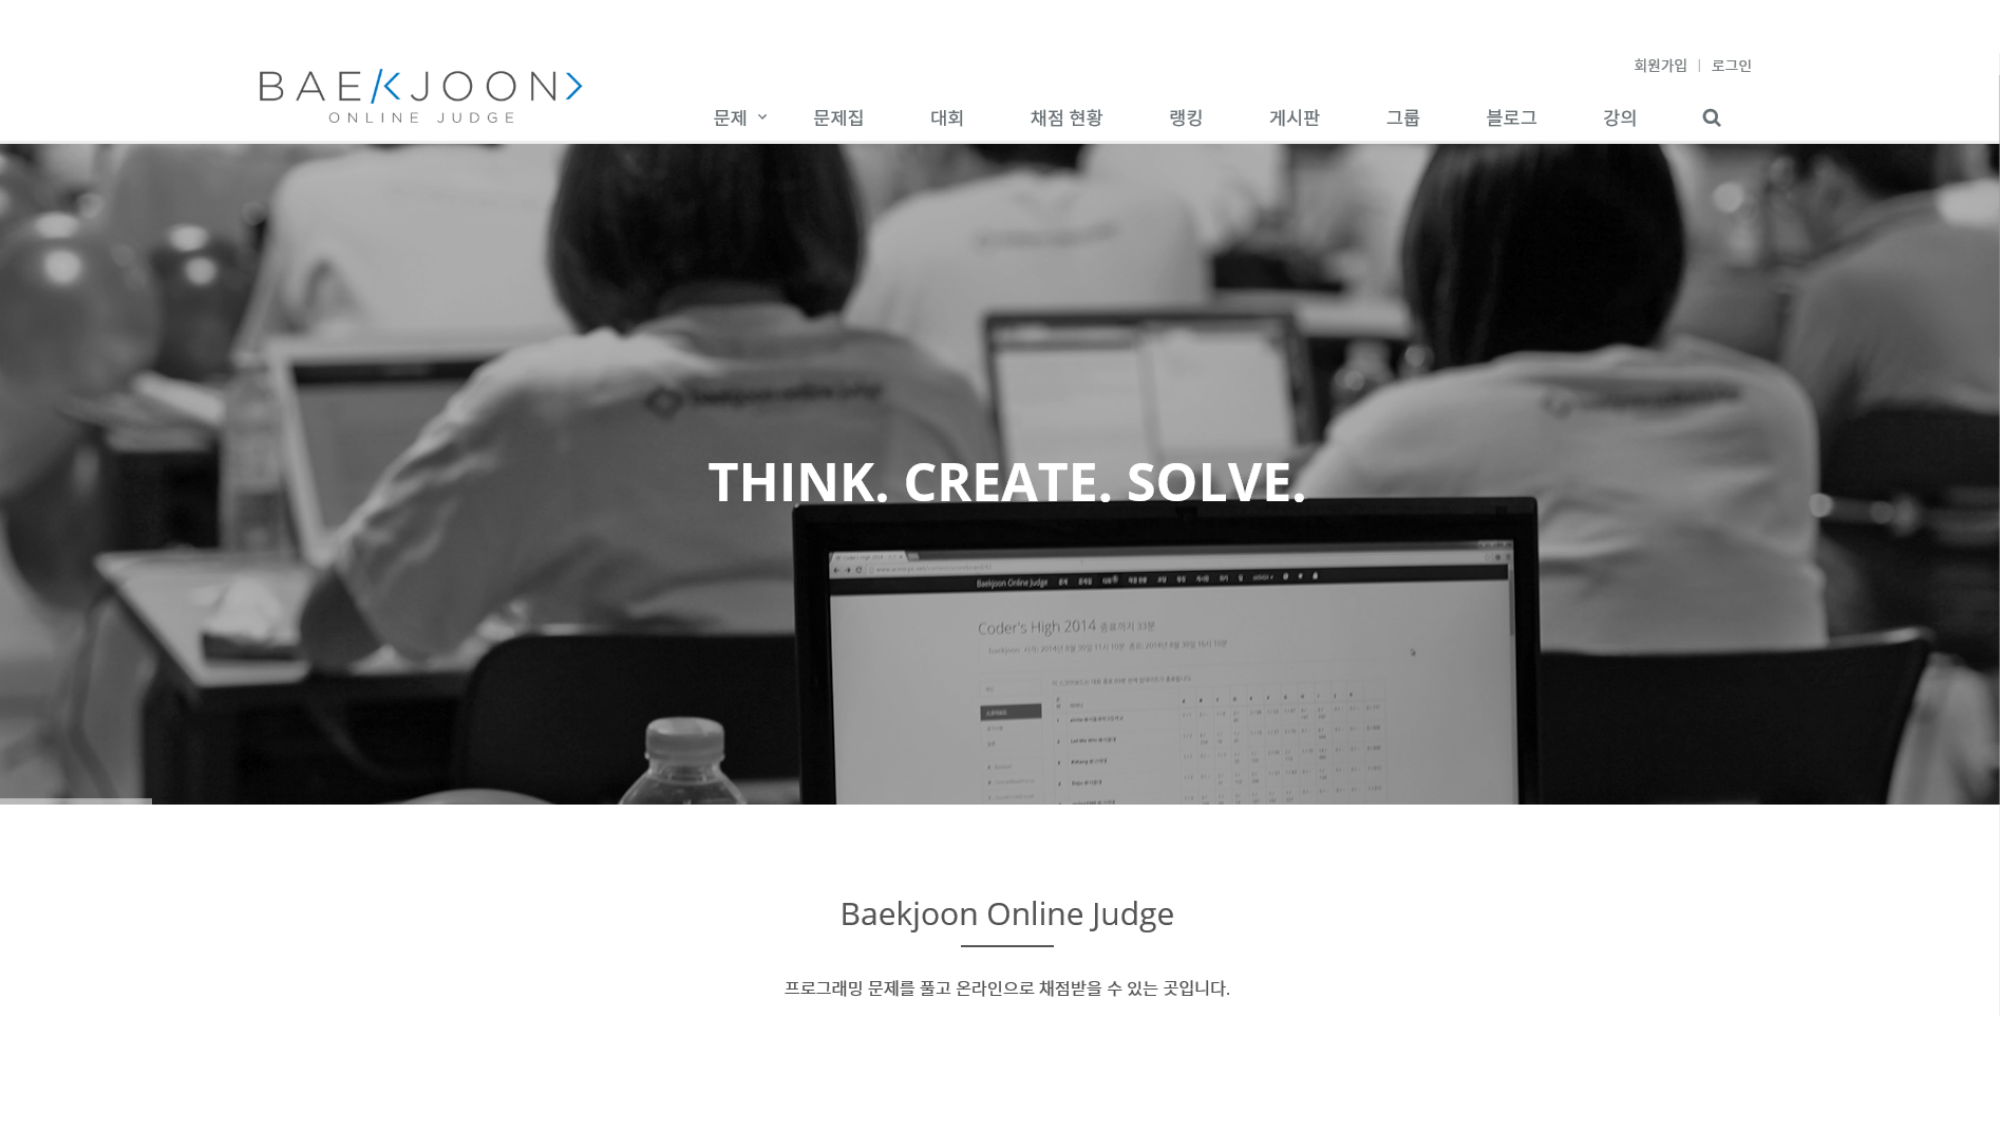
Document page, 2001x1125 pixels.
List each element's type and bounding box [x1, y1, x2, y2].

picture [0, 53, 2000, 1016]
